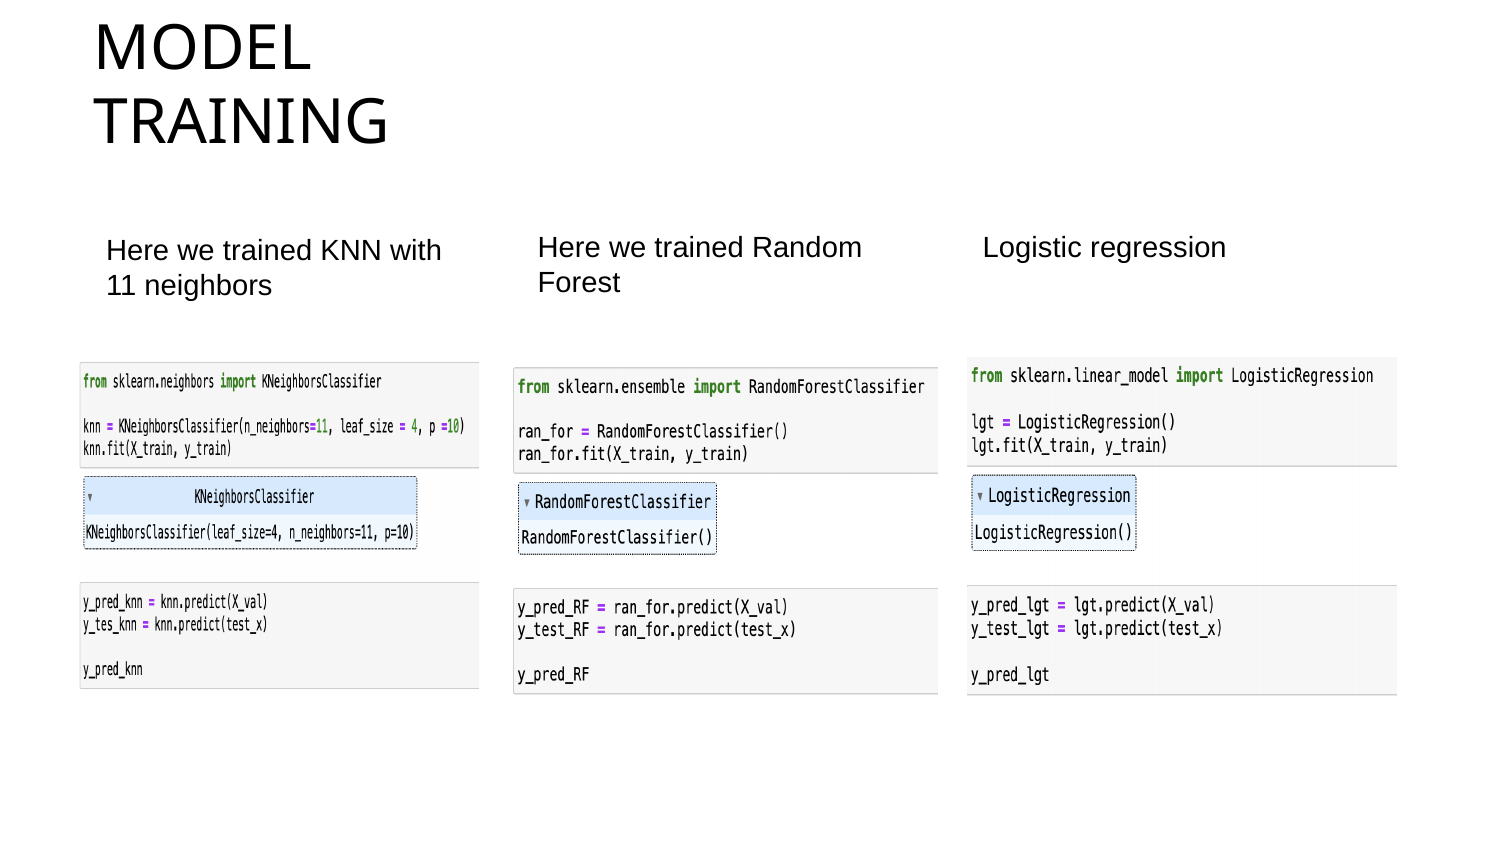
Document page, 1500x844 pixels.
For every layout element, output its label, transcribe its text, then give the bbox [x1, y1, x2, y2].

picture [508, 356, 938, 698]
picture [967, 356, 1397, 698]
title MODEL TRAINING [78, 47, 540, 172]
text_box Here we trained KNN with 11 neighbors [91, 224, 479, 309]
text_box Logistic regression [967, 221, 1397, 272]
picture [78, 356, 479, 698]
text_box Here we trained Random Forest [522, 221, 938, 307]
